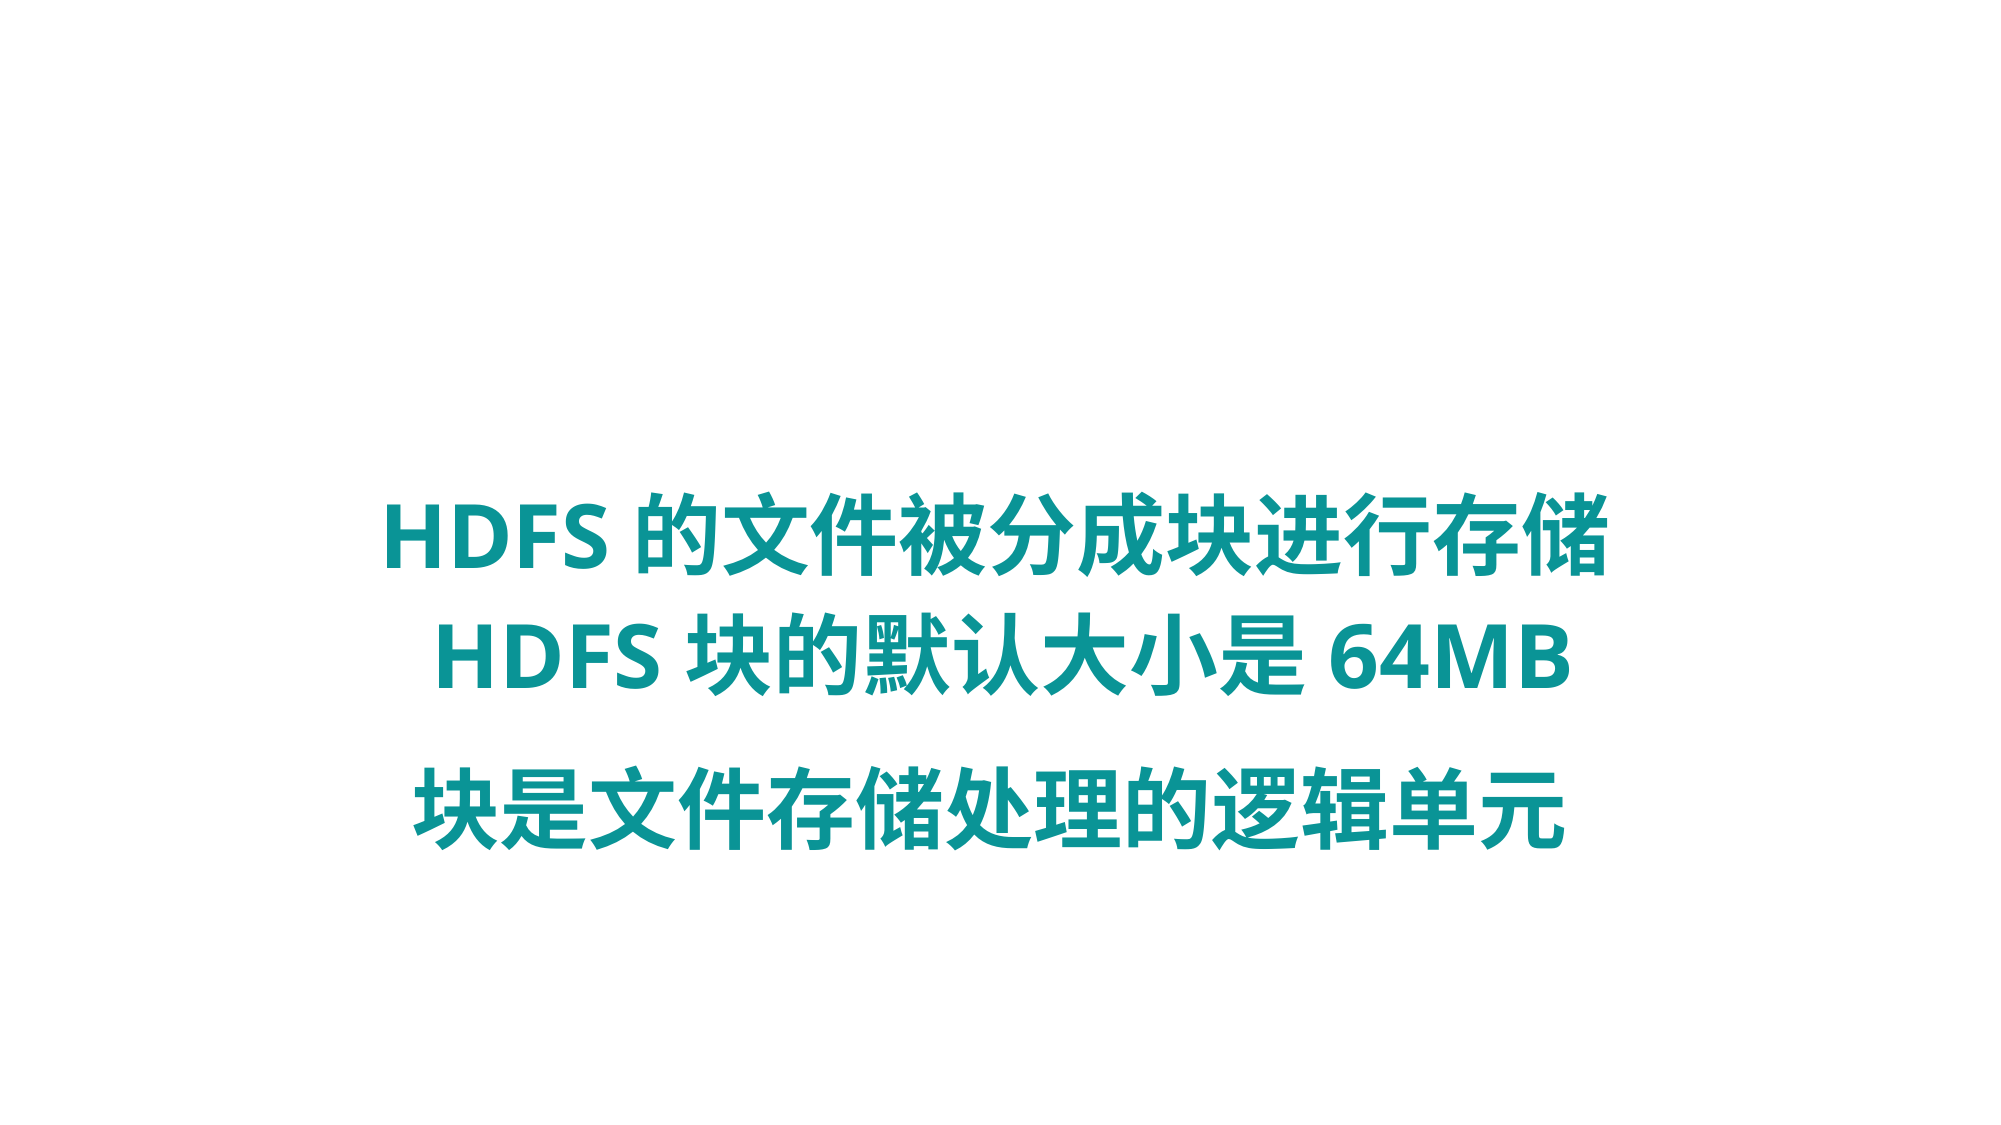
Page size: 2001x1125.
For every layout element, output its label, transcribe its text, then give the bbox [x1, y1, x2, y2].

text_box HDFS的文件被分成块进行存储 [364, 472, 1626, 594]
text_box 块是文件存储处理的逻辑单元 [396, 745, 1583, 868]
text_box HDFS块的默认大小是64MB [416, 591, 1590, 714]
